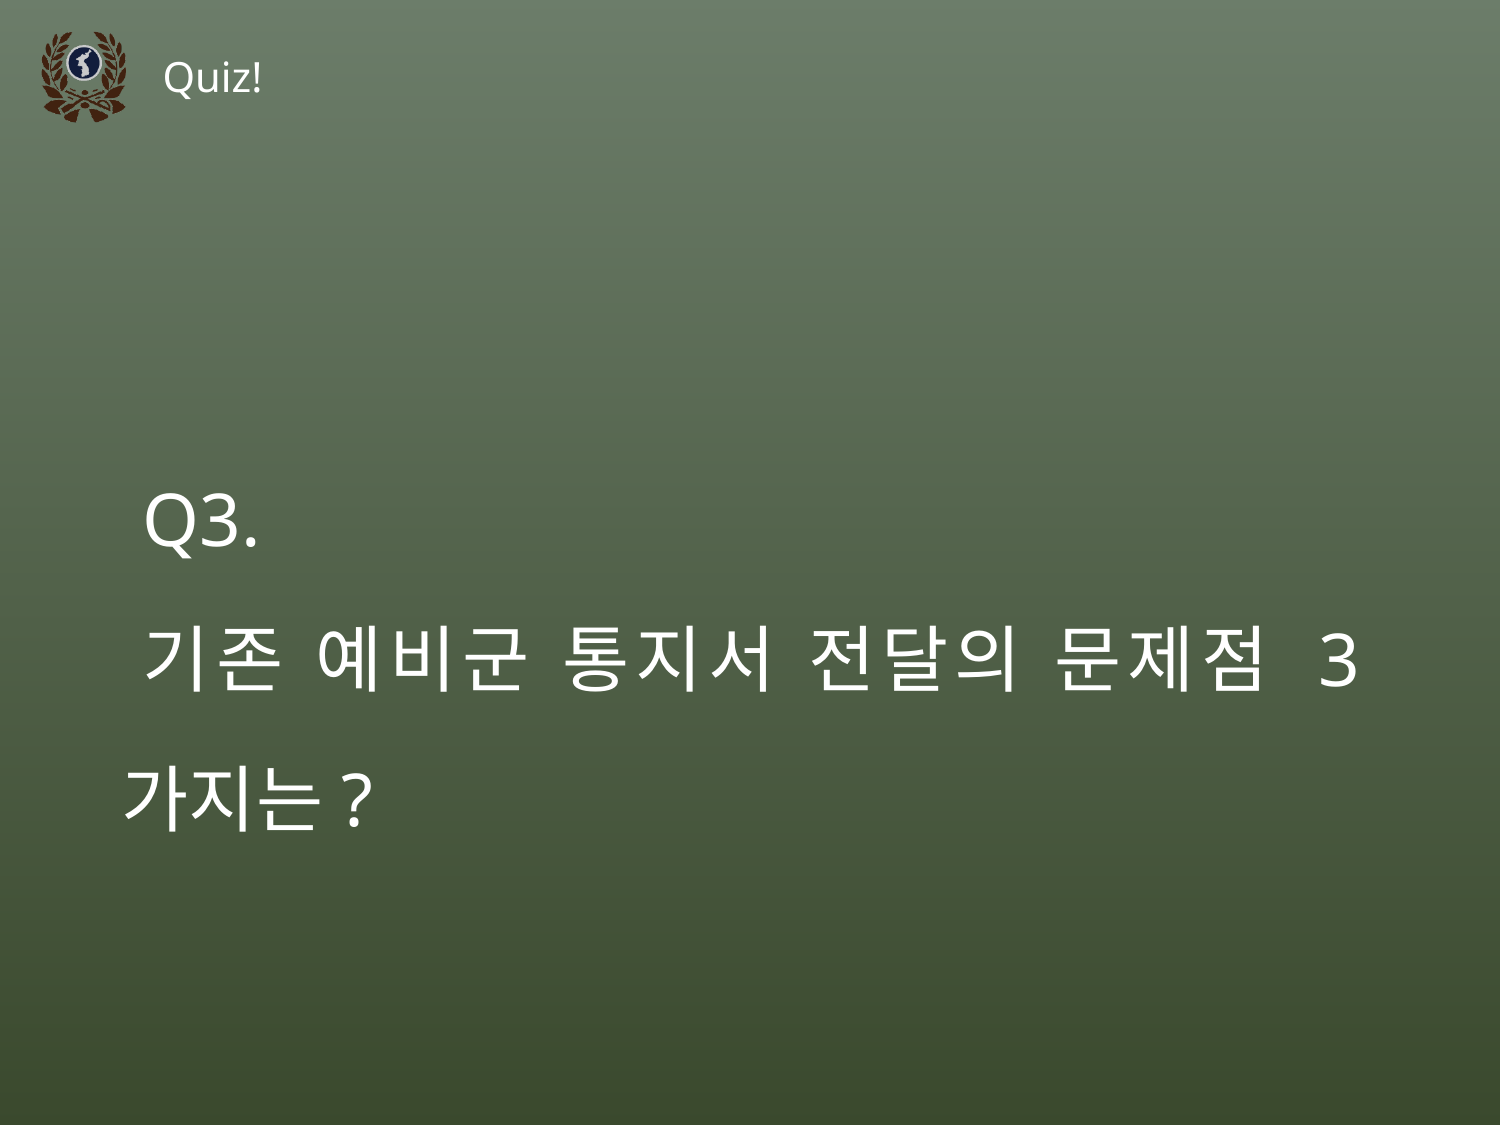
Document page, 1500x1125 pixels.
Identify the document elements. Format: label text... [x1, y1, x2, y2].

text_box Quiz! [147, 43, 278, 109]
picture [40, 30, 126, 123]
text_box Q3. 기존 예비군 통지서 전달의 문제점 3가지는? [107, 413, 1393, 849]
